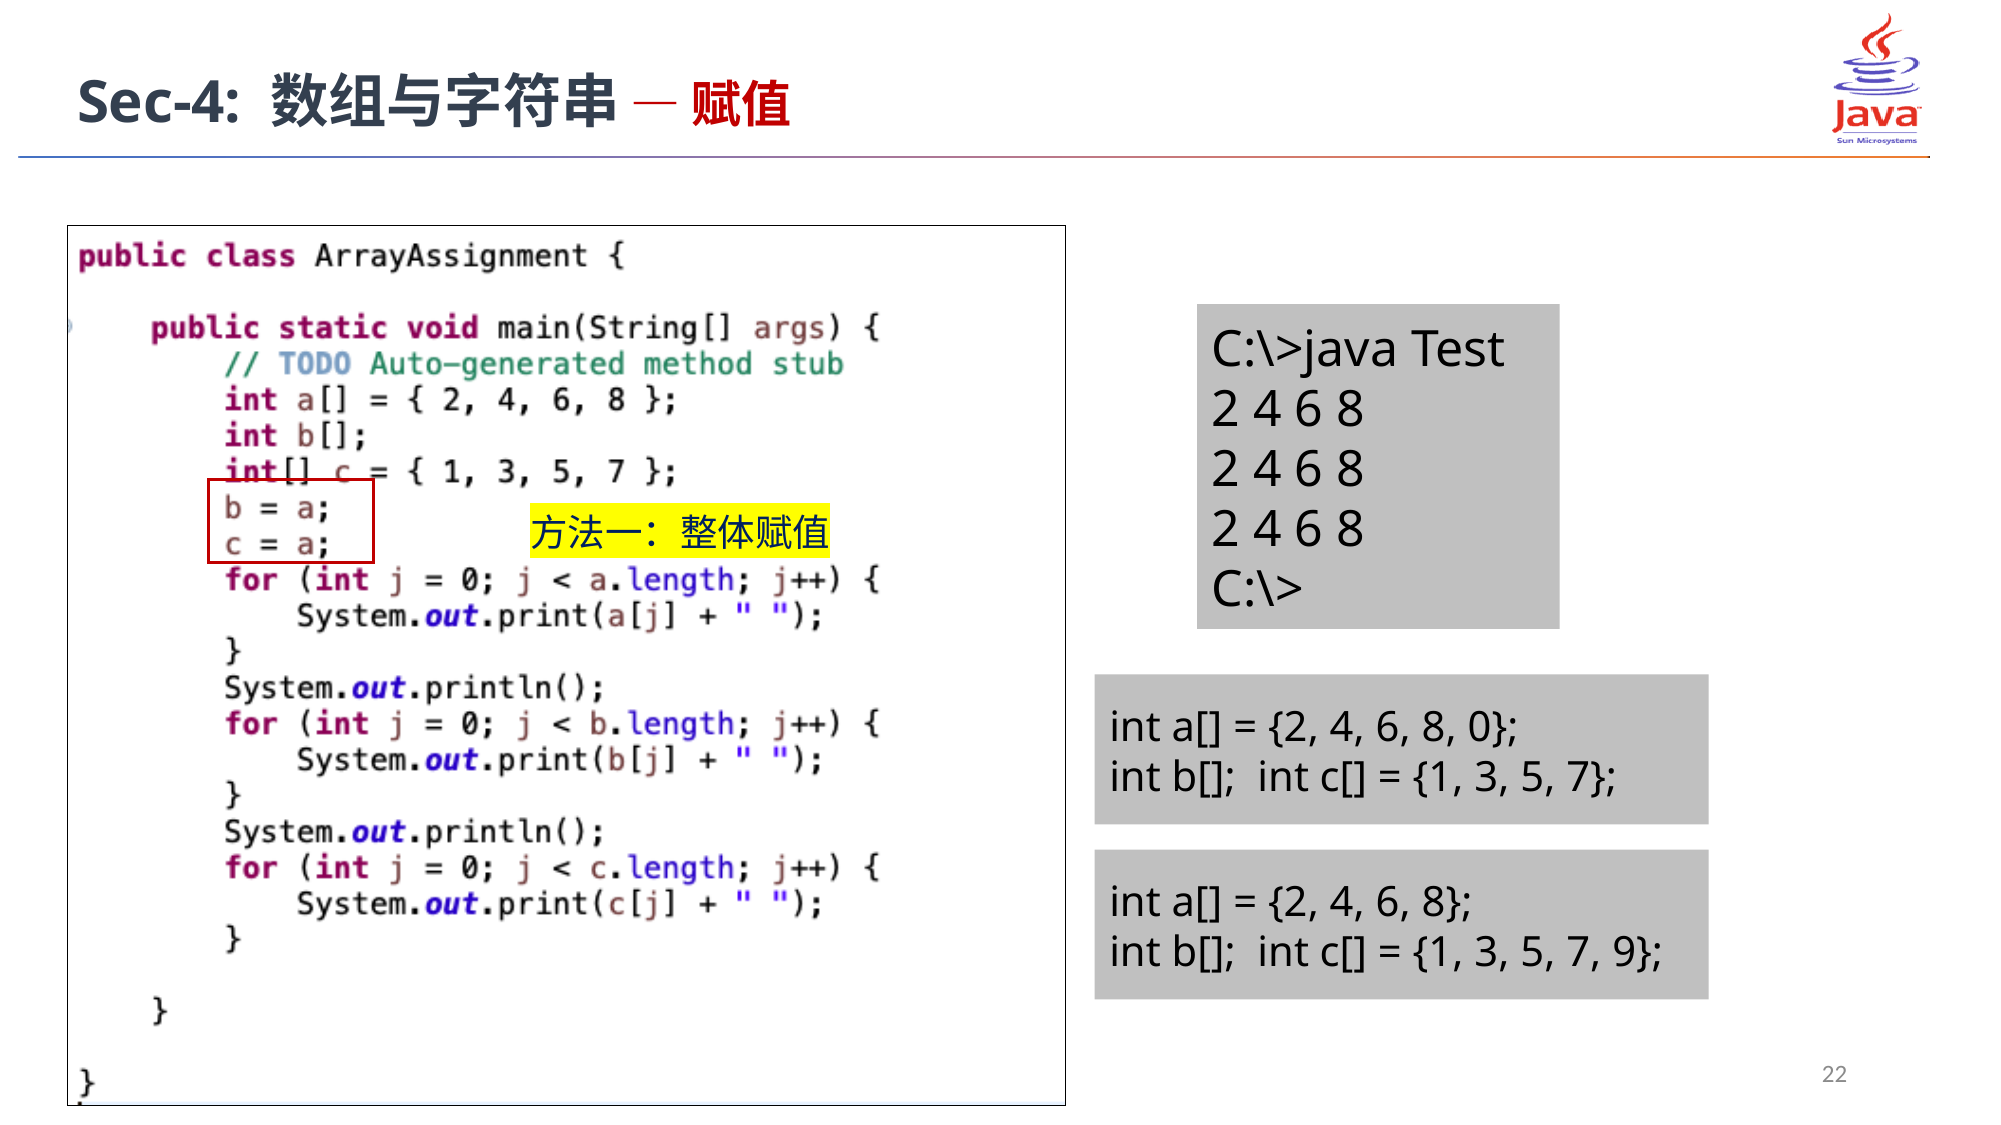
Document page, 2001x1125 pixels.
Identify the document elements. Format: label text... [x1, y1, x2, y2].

text_box Sec-4: 数组与字符串 — 赋值 [75, 62, 1047, 135]
slide_number 22 [1412, 1042, 1863, 1103]
text_box int a[] = {2, 4, 6, 8, 0}; int b[]; int c[] = {1, 3, 5, 7}; [1094, 674, 1709, 825]
picture [67, 225, 1066, 1106]
text_box C:\>java Test 2 4 6 8 2 4 6 8 2 4 6 8 C:\> [1197, 304, 1560, 629]
text_box int a[] = {2, 4, 6, 8}; int b[]; int c[] = {1, 3, 5, 7, 9}; [1094, 849, 1709, 1000]
picture [1825, 9, 1930, 149]
